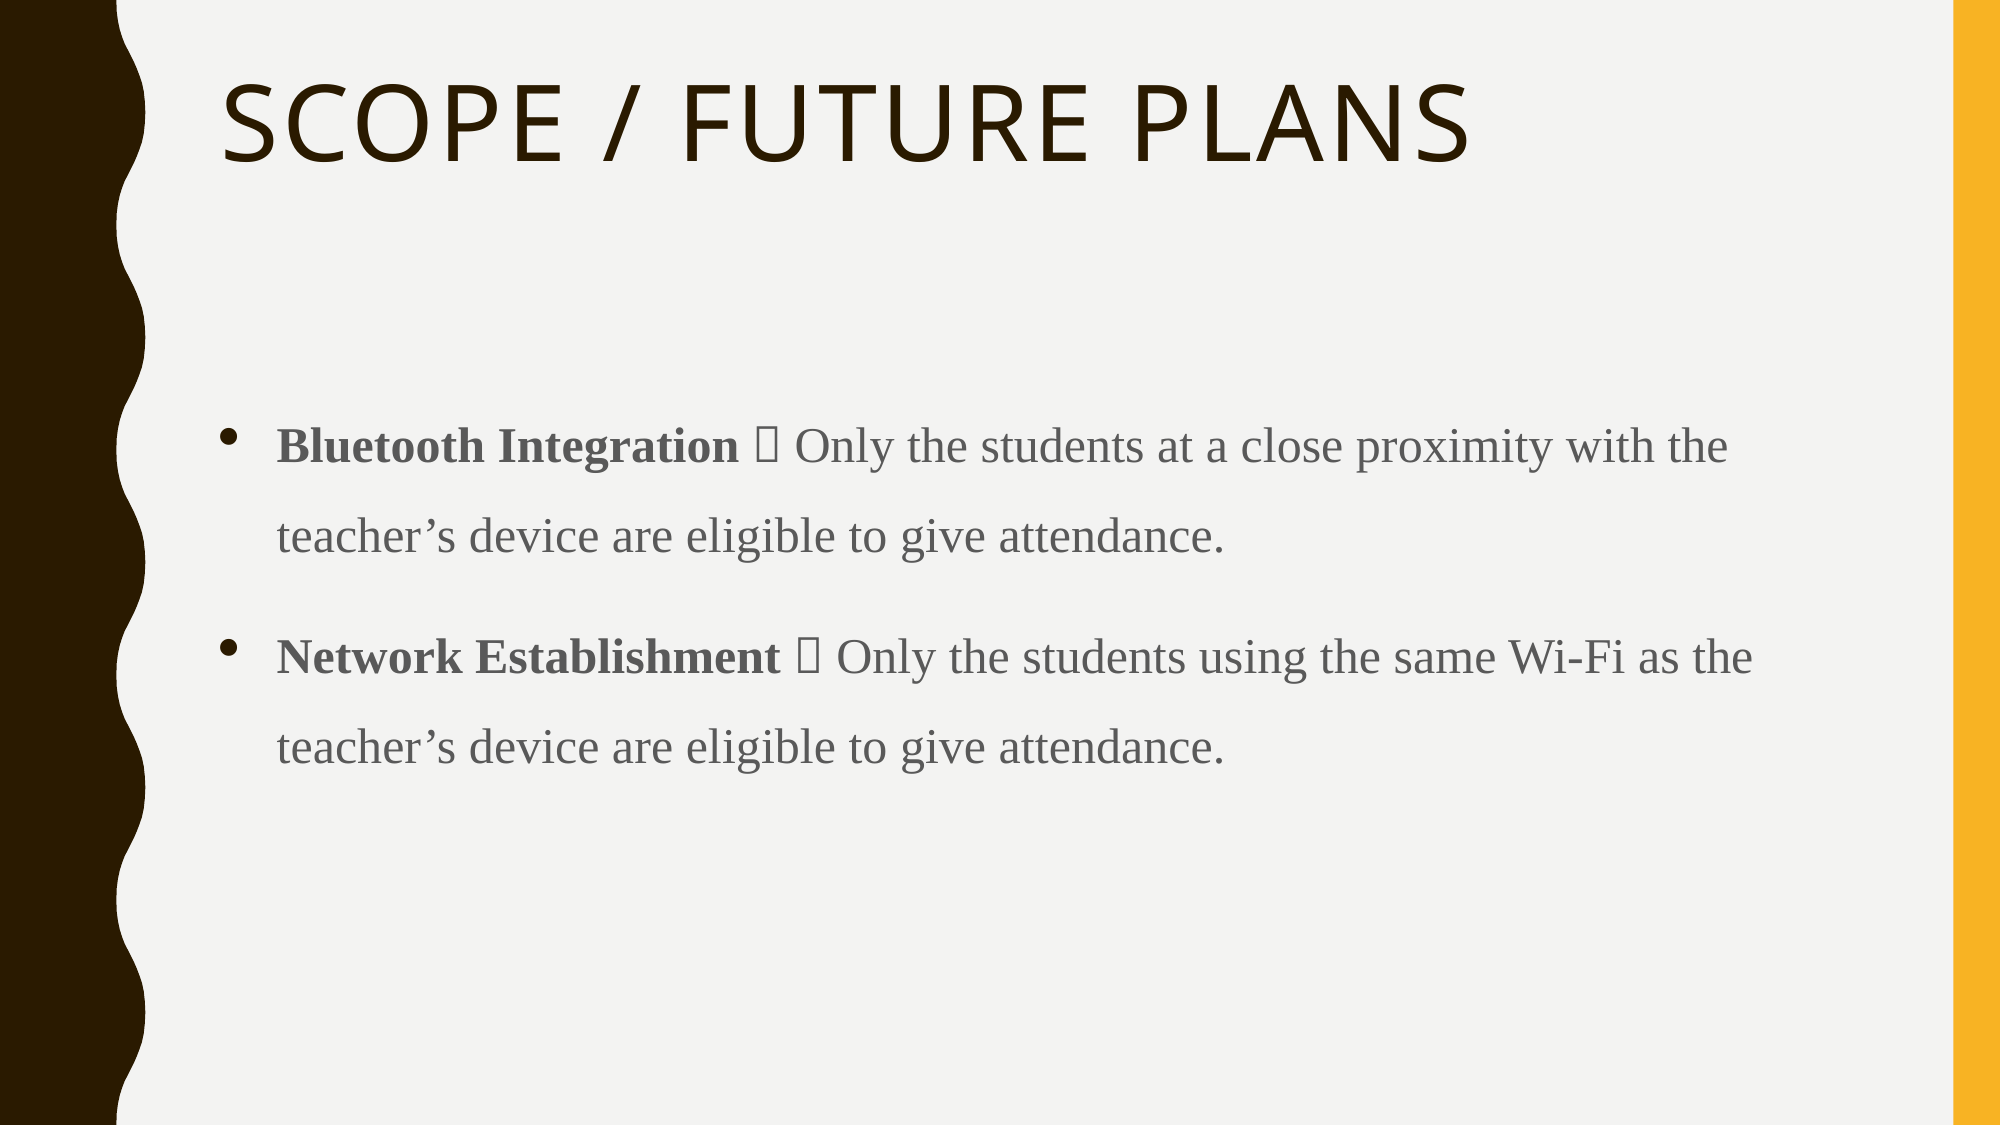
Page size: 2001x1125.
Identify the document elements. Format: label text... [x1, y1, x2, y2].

title Scope / future plans [205, 62, 1875, 308]
list Bluetooth Integration  Only the students at a close proximity with the teacher’s device are eligible to give attendance. Network Establishment  Only the students using the same Wi-Fi as the teacher’s device are eligible to give attendance. [205, 375, 1875, 965]
